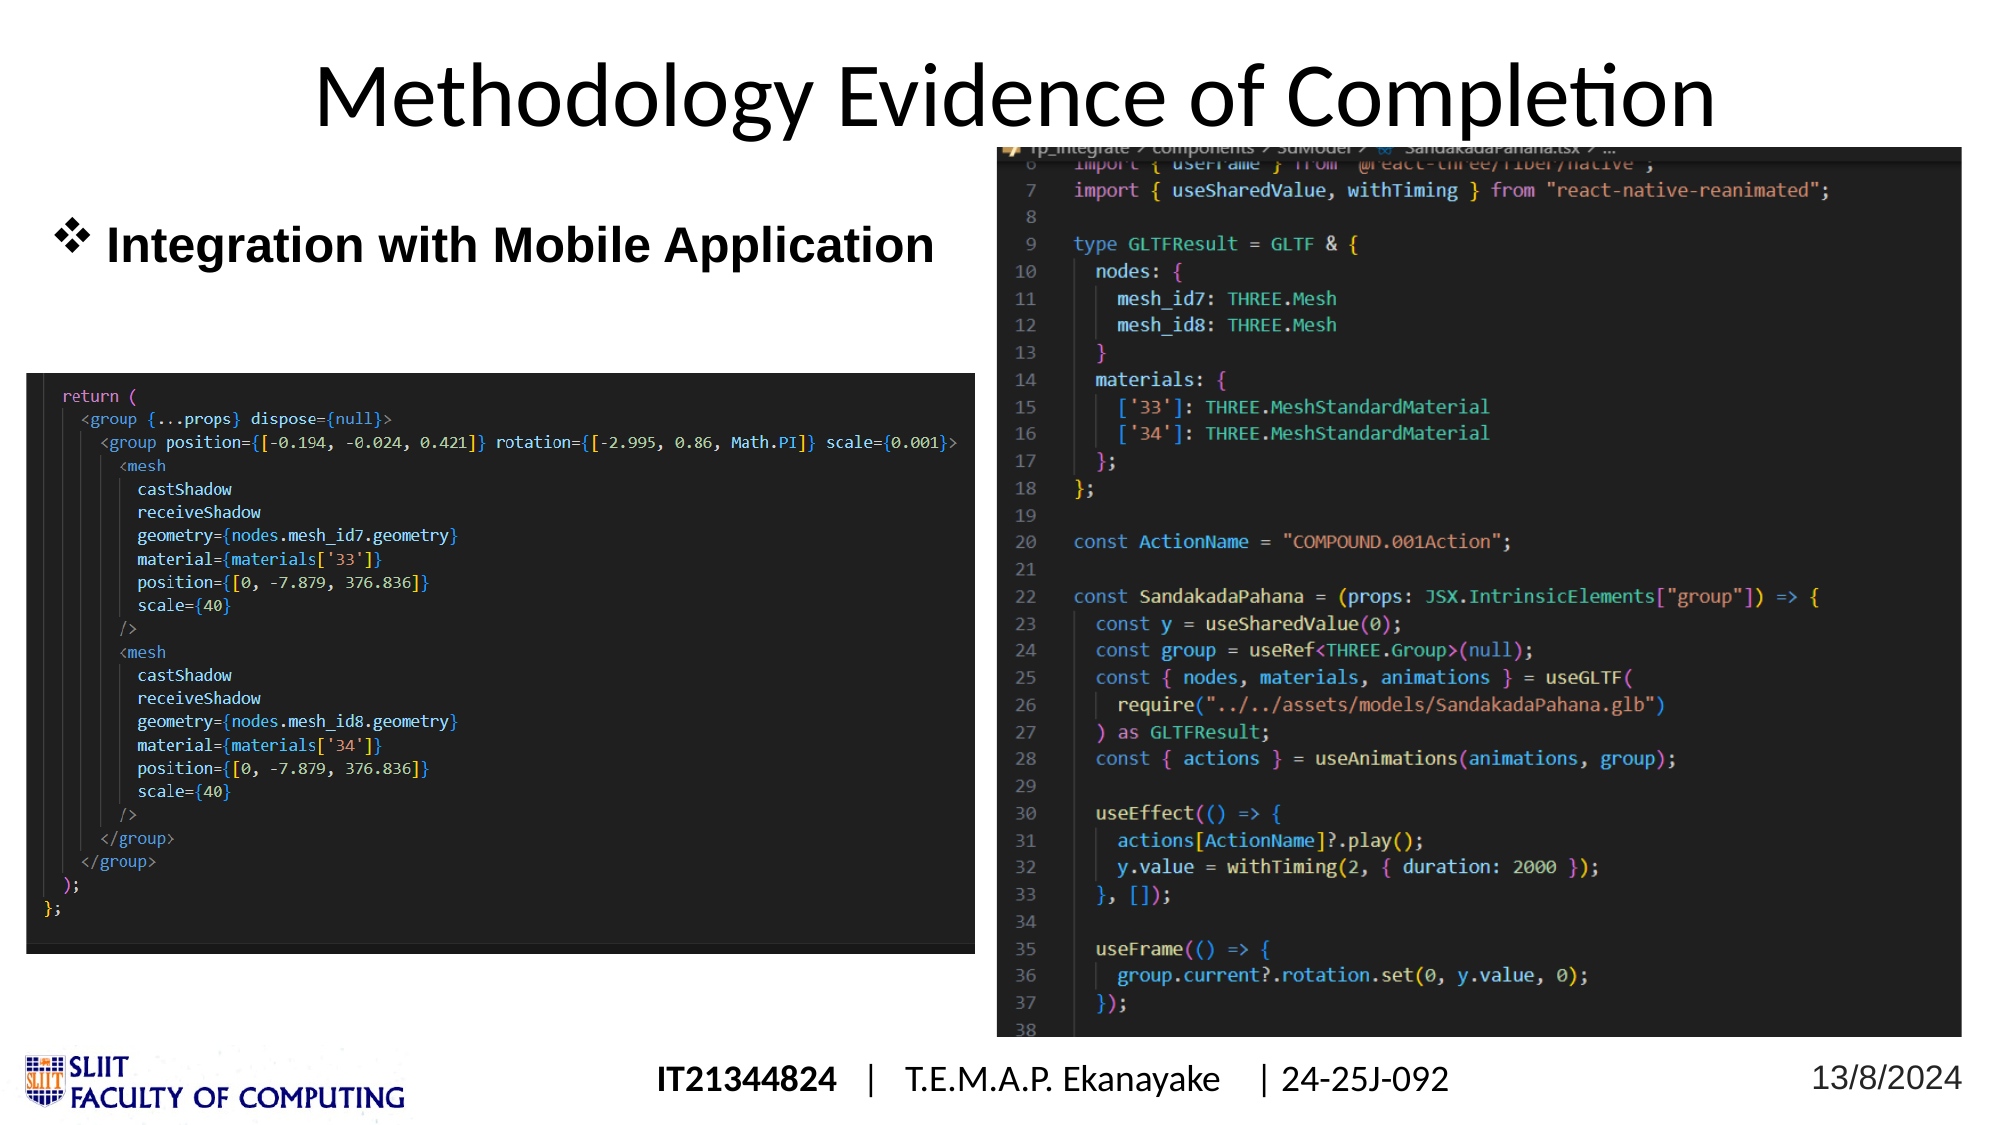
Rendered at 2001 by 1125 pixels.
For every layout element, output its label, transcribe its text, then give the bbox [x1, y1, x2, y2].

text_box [493, 1043, 1992, 1107]
picture [0, 1045, 413, 1125]
title Methodology Evidence of Completion [311, 32, 1722, 210]
picture [996, 146, 1962, 1037]
picture [26, 373, 976, 955]
text_box Integration with Mobile Application [48, 210, 991, 273]
